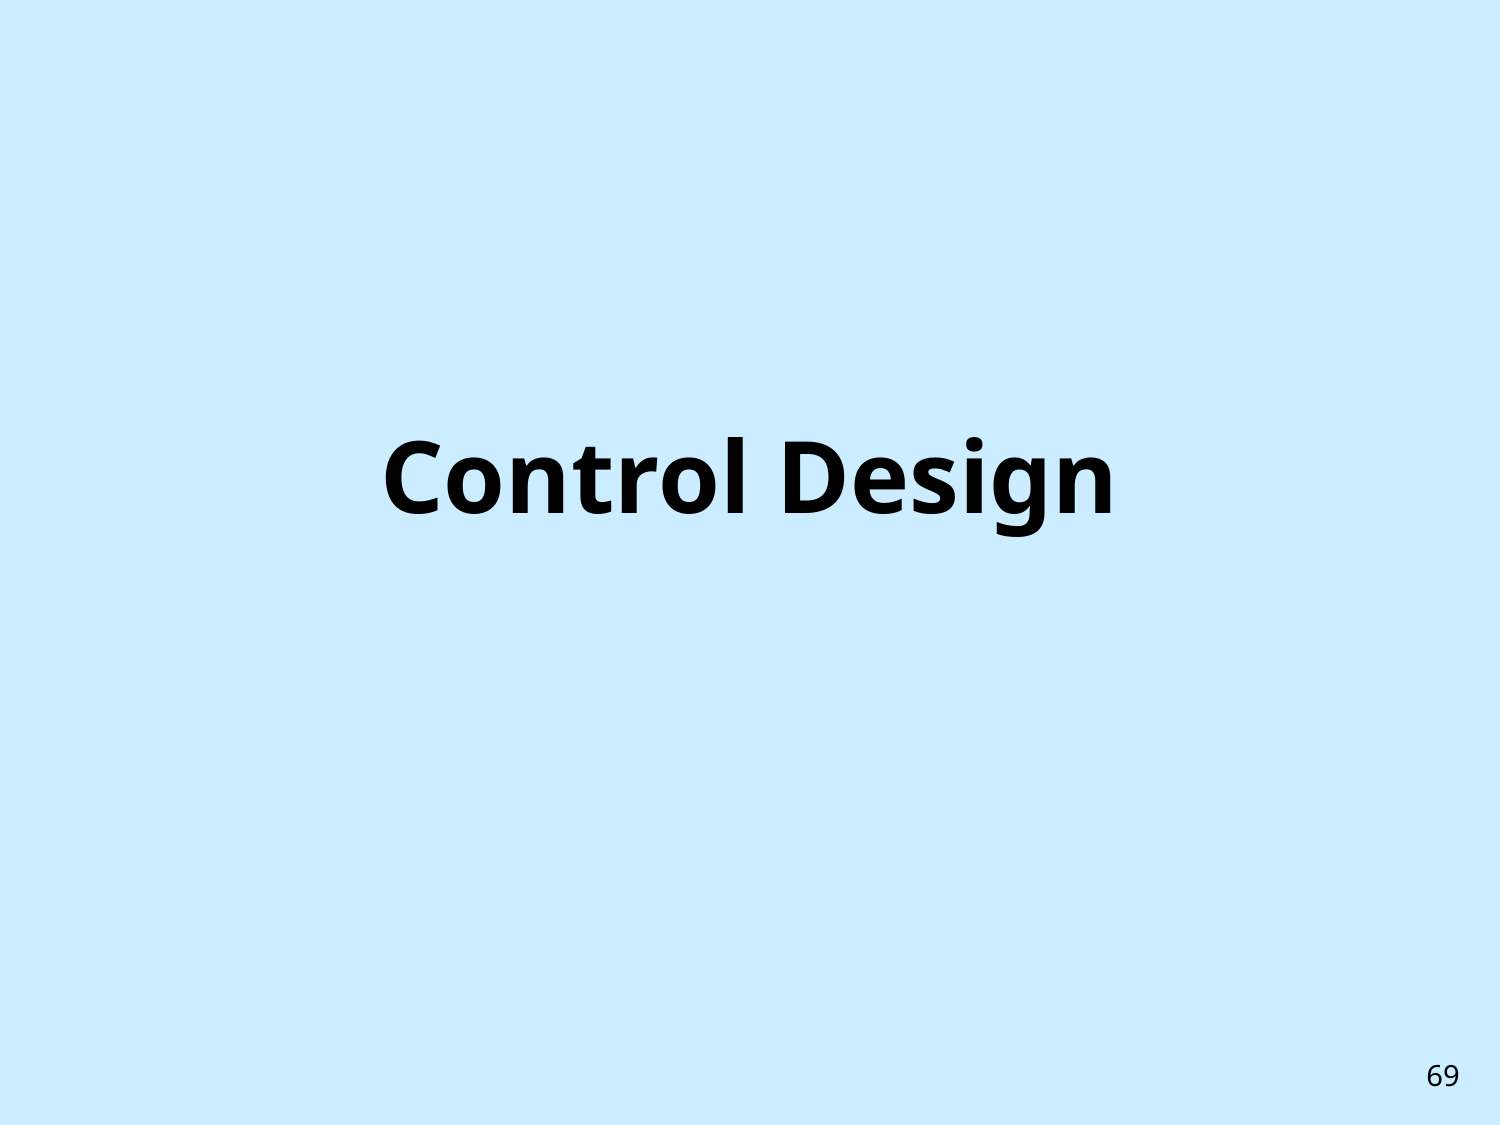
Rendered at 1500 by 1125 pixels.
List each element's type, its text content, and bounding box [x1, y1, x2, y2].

slide_number 69 [1162, 1049, 1476, 1101]
title Control Design [112, 290, 1388, 657]
